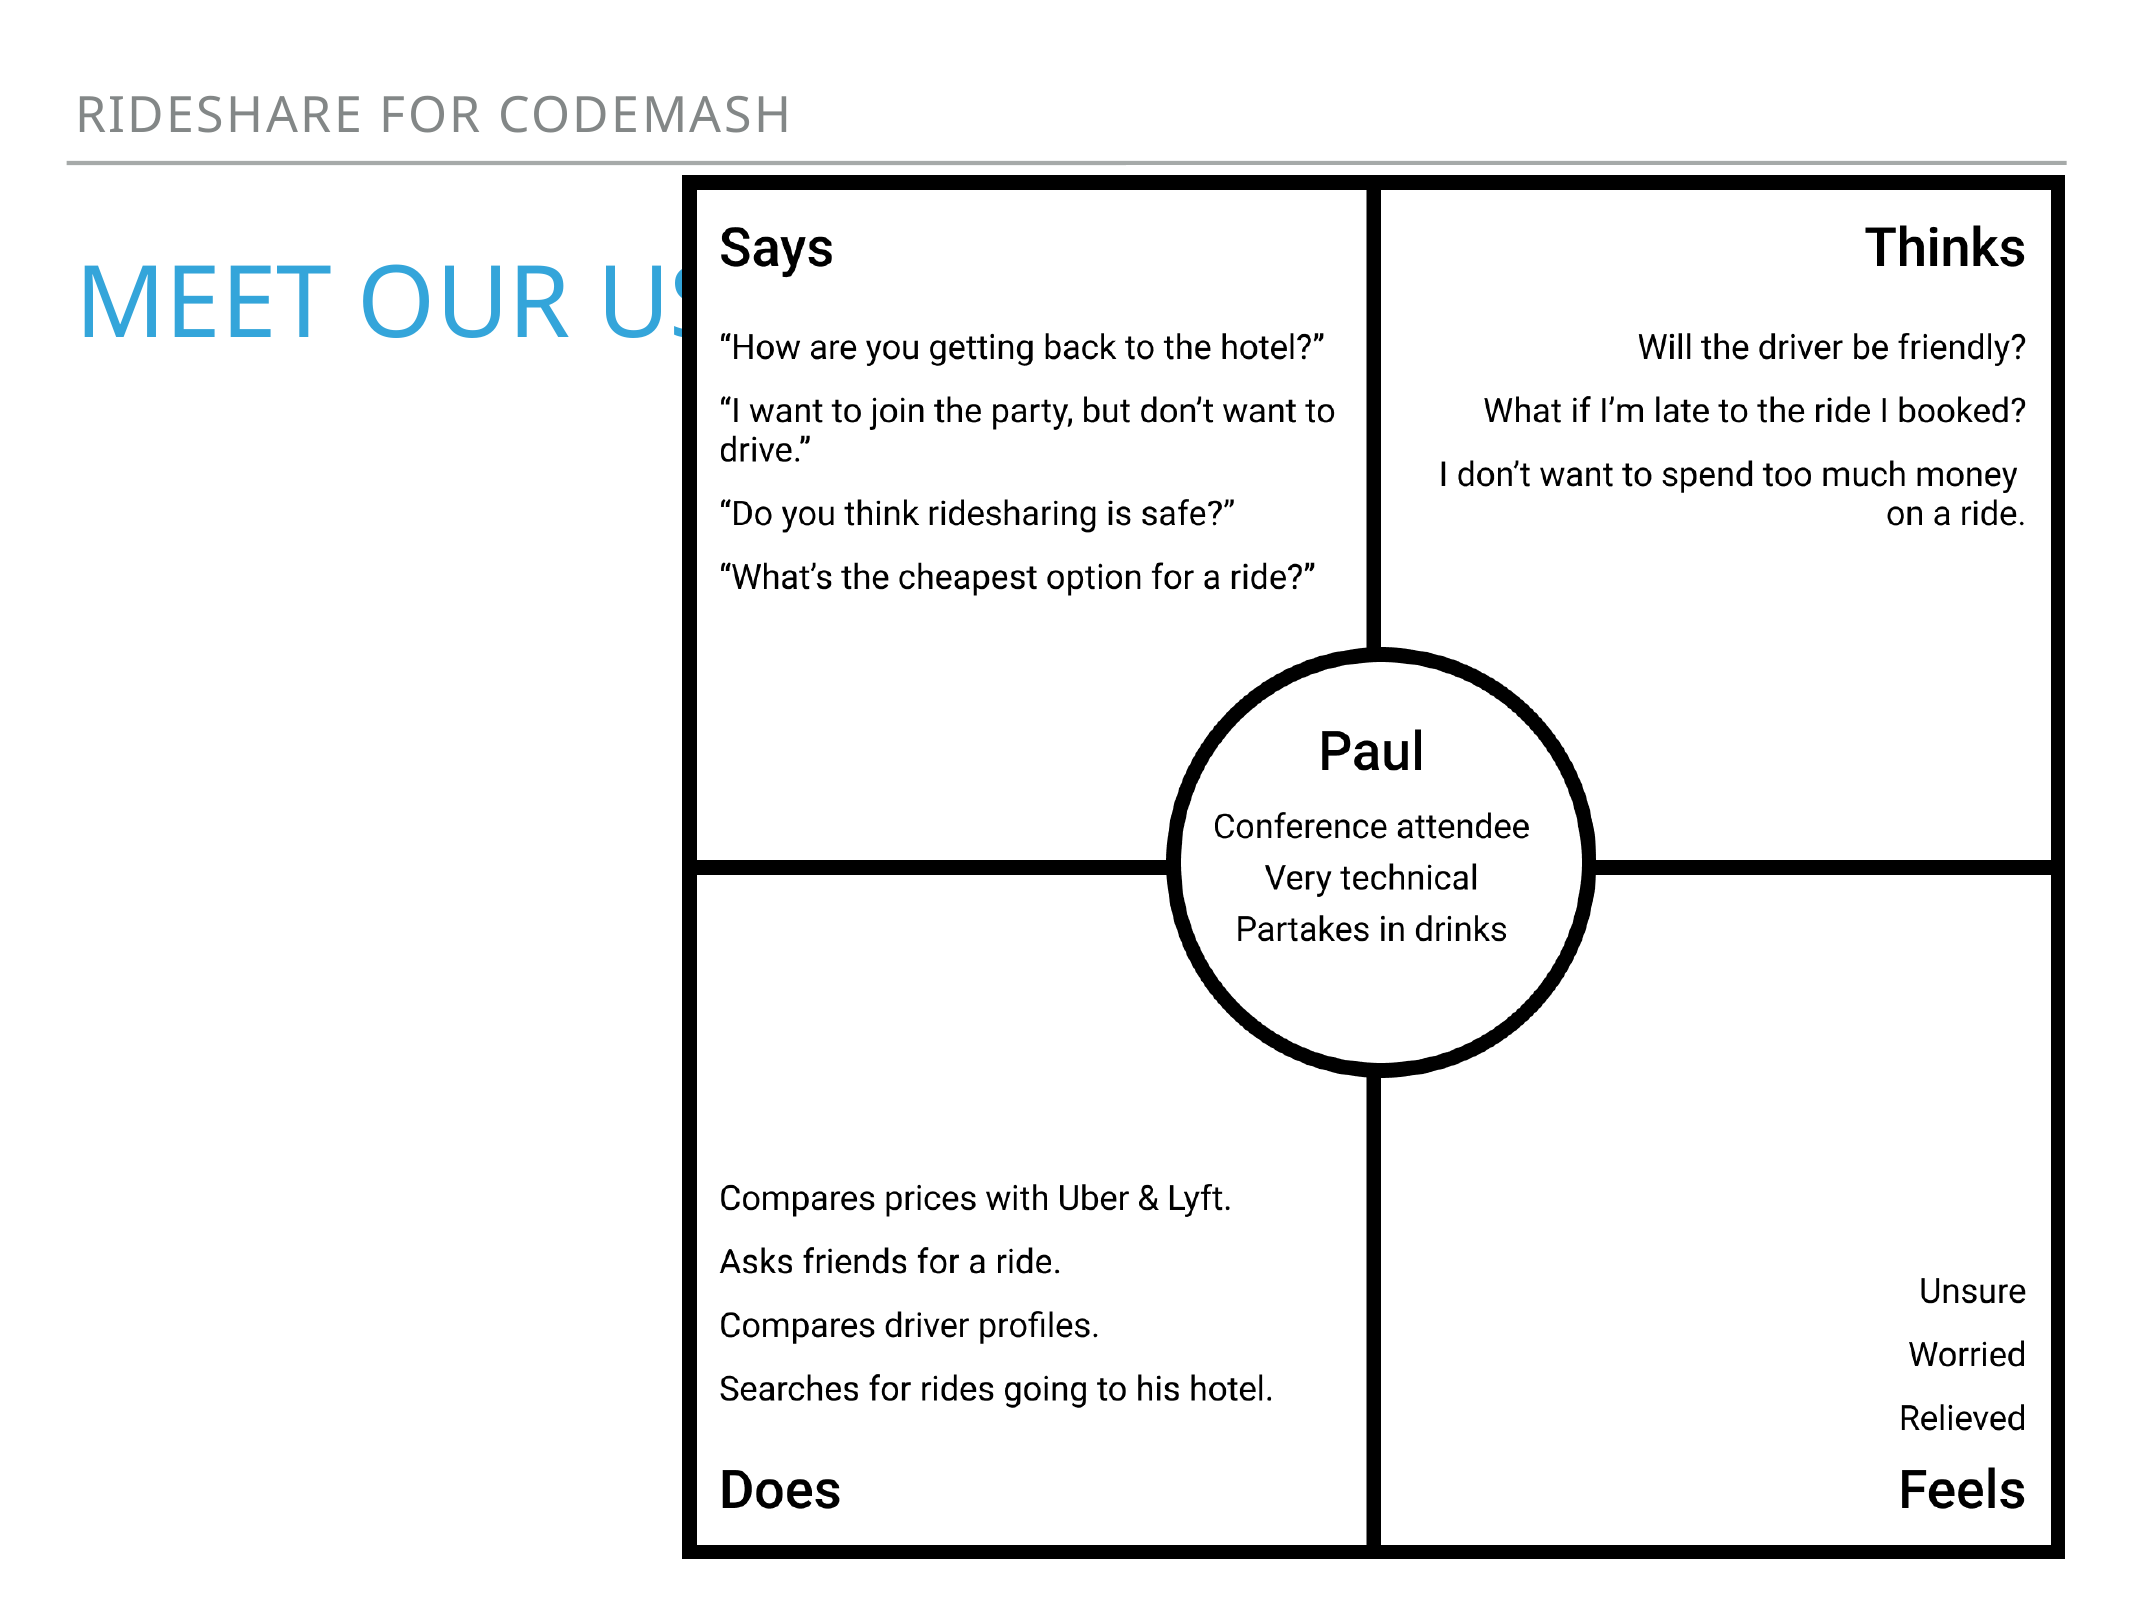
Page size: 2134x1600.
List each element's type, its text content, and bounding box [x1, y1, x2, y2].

list Rideshare for CodeMash [66, 74, 1901, 151]
picture [681, 175, 2065, 1559]
title Meet our user [66, 251, 681, 372]
